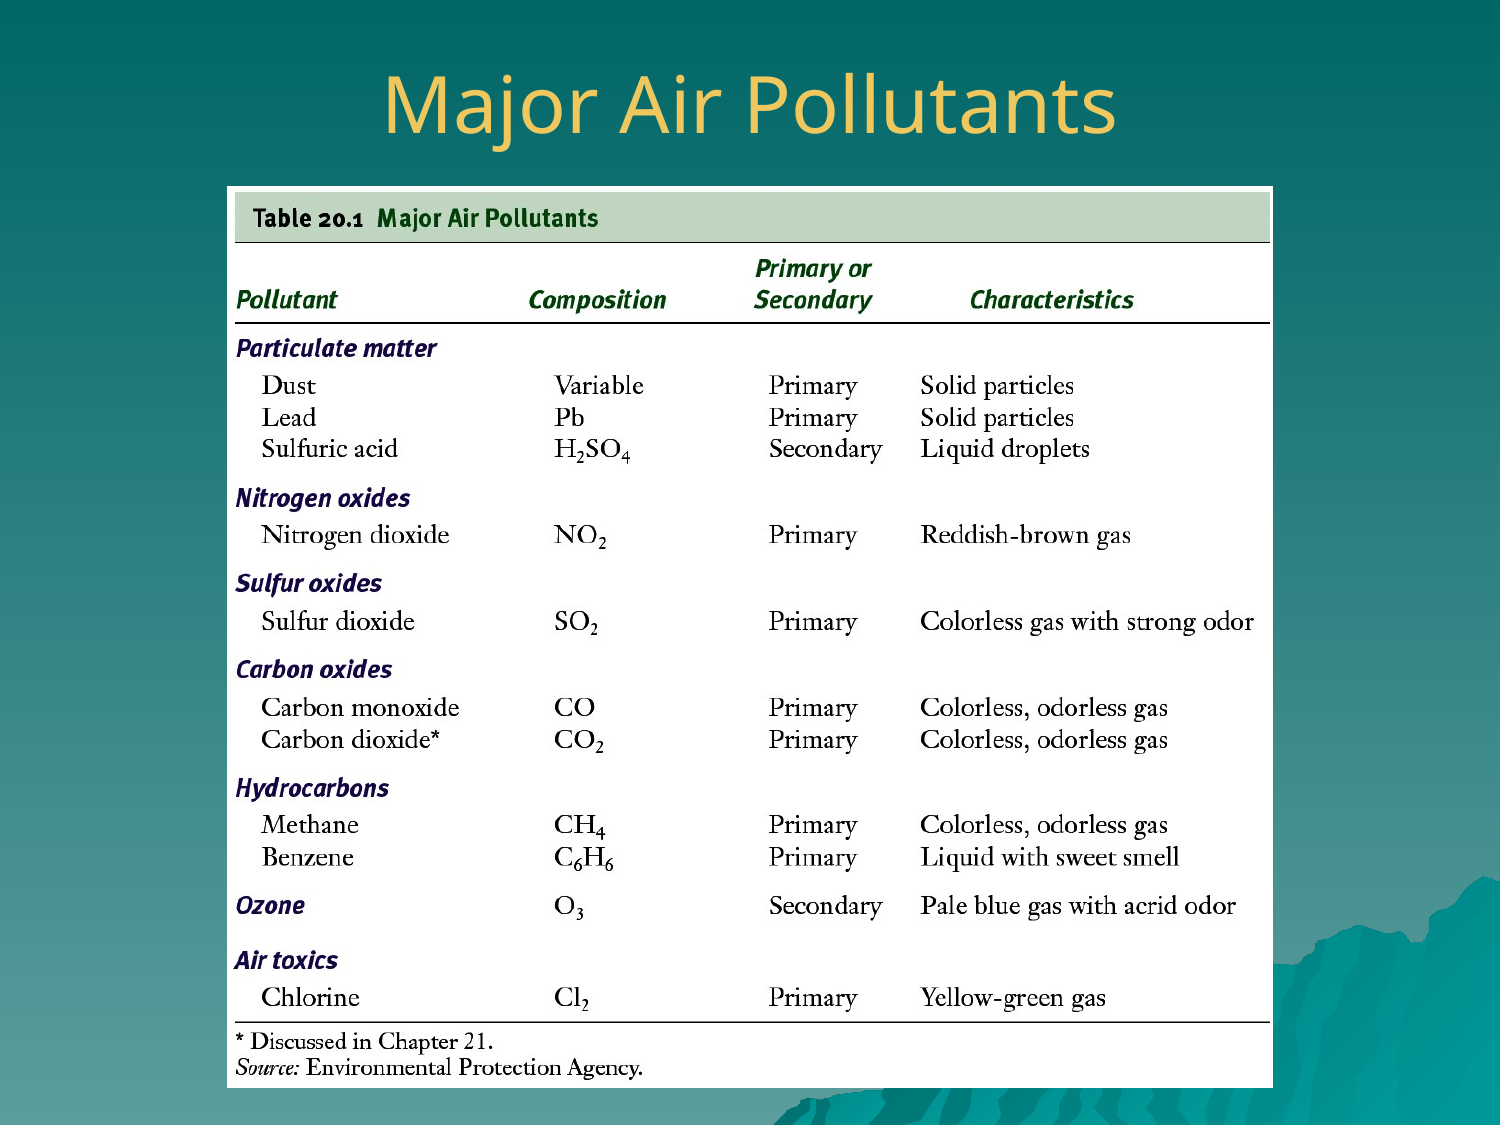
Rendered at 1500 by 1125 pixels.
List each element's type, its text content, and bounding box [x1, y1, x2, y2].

picture [227, 186, 1273, 1088]
title Major Air Pollutants [74, 37, 1426, 168]
